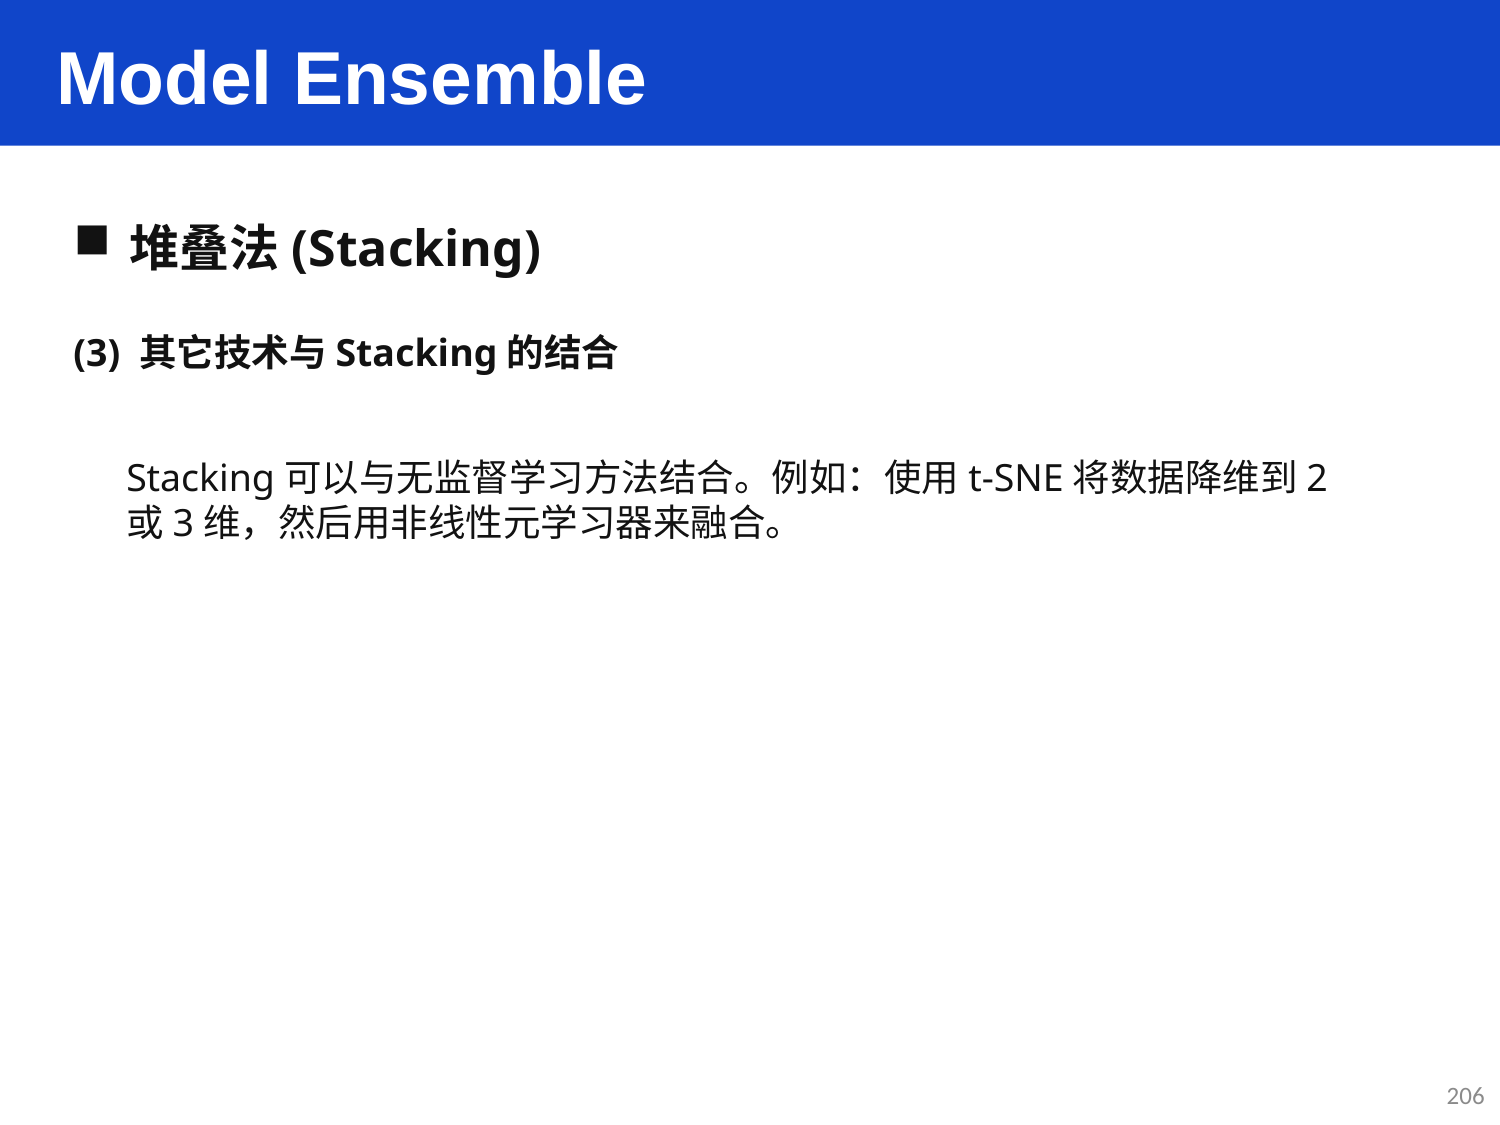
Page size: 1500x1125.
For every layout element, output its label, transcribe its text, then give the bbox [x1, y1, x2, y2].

text_box Model Ensemble [0, 0, 1500, 146]
text_box (3) 其它技术与Stacking的结合 [58, 321, 809, 382]
text_box [58, 197, 1469, 273]
text_box 206 [1162, 1065, 1500, 1125]
text_box 堆叠法(Stacking) [58, 209, 1408, 369]
text_box Stacking可以与无监督学习方法结合。例如：使用t-SNE将数据降维到2或3维，然后用非线性元学习器来融合。 [111, 446, 1355, 551]
